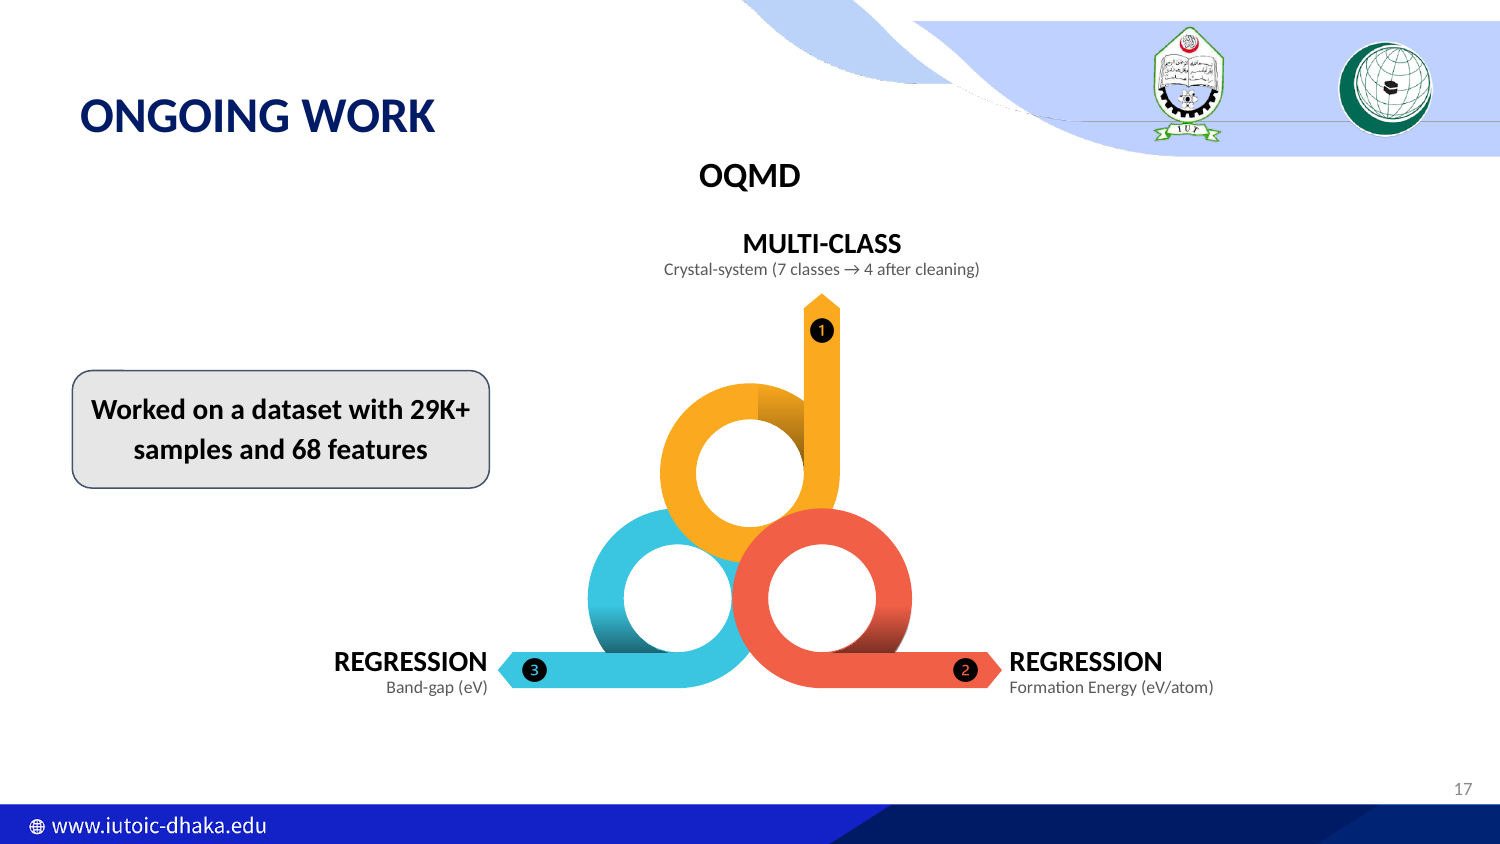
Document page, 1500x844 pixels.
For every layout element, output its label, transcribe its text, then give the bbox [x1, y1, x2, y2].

text_box Worked on a dataset with 29K+ samples and 68 features [34, 370, 527, 481]
text_box [77, 481, 485, 489]
text_box REGRESSION [324, 637, 488, 670]
slide_number 17 [1393, 755, 1484, 821]
text_box Formation Energy (eV/atom) [1009, 670, 1361, 703]
text_box REGRESSION [1009, 637, 1173, 670]
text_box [497, 508, 726, 689]
text_box MULTI-CLASS [740, 218, 904, 251]
text_box Band-gap (eV) [137, 670, 488, 703]
text_box Crystal-system (7 classes → 4 after cleaning) [646, 251, 998, 284]
picture [0, 0, 1500, 844]
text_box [614, 338, 885, 519]
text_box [732, 508, 1003, 689]
text_box ONGOING WORK [11, 67, 504, 157]
text_box OQMD [362, 136, 1138, 210]
